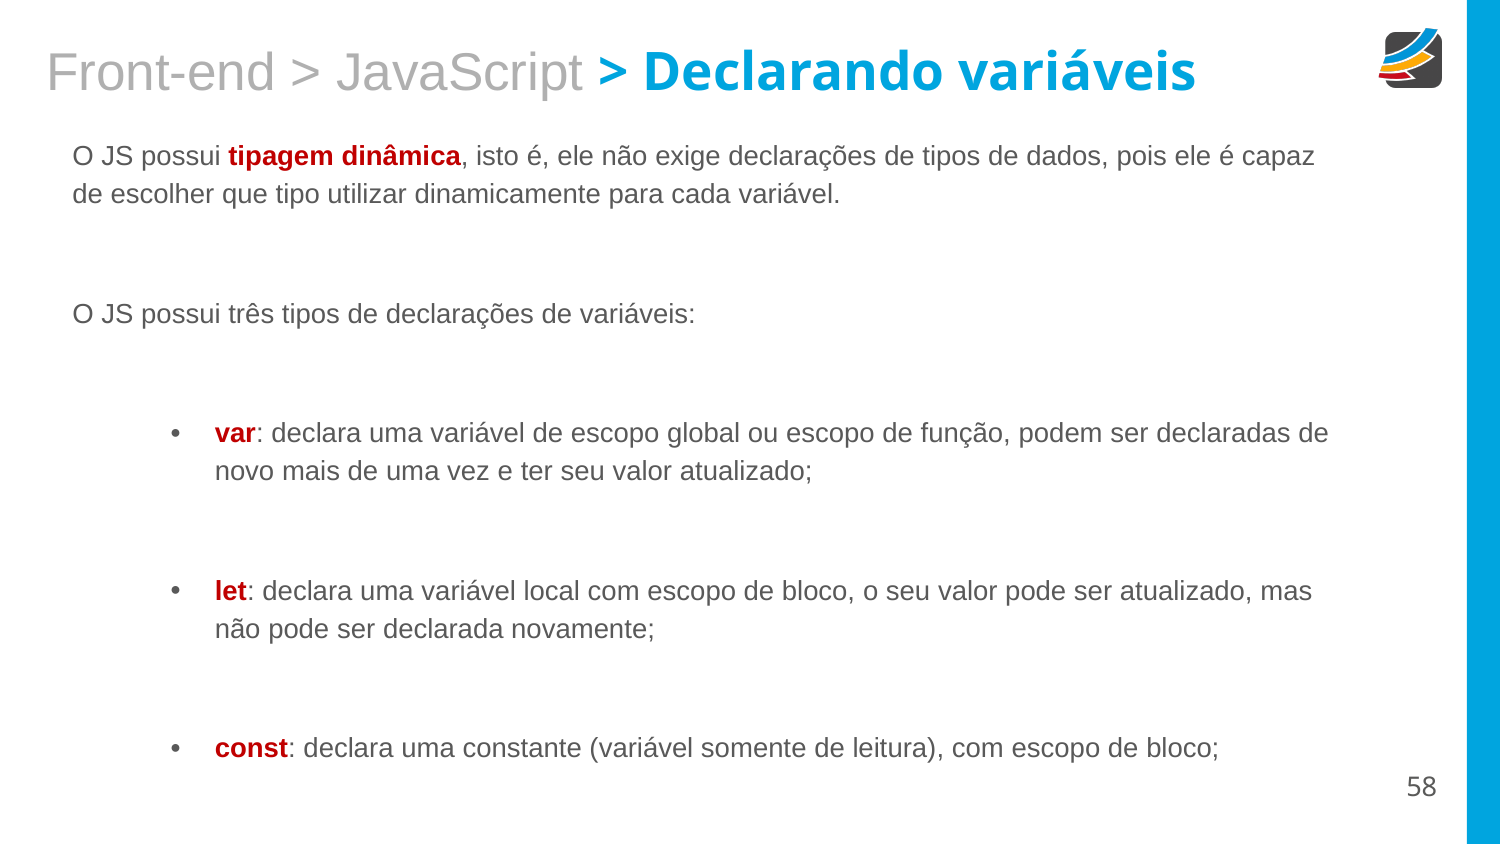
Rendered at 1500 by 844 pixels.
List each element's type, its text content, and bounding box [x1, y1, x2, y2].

title Front-end > JavaScript > Declarando variáveis [31, 22, 1429, 117]
slide_number ‹#› [1391, 754, 1482, 819]
picture [1429, 28, 1442, 88]
list O JS possui tipagem dinâmica, isto é, ele não exige declarações de tipos de dados, pois ele é capaz de escolher que tipo utilizar dinamicamente para cada variável. O JS possui três tipos de declarações de variáveis: var: declara uma variável de escopo global ou escopo de função, podem ser declaradas de novo mais de uma vez e ter seu valor atualizado; let: declara uma variável local com escopo de bloco, o seu valor pode ser atualizado, mas não pode ser declarada novamente; const: declara uma constante (variável somente de leitura), com escopo de bloco; [57, 118, 1354, 785]
